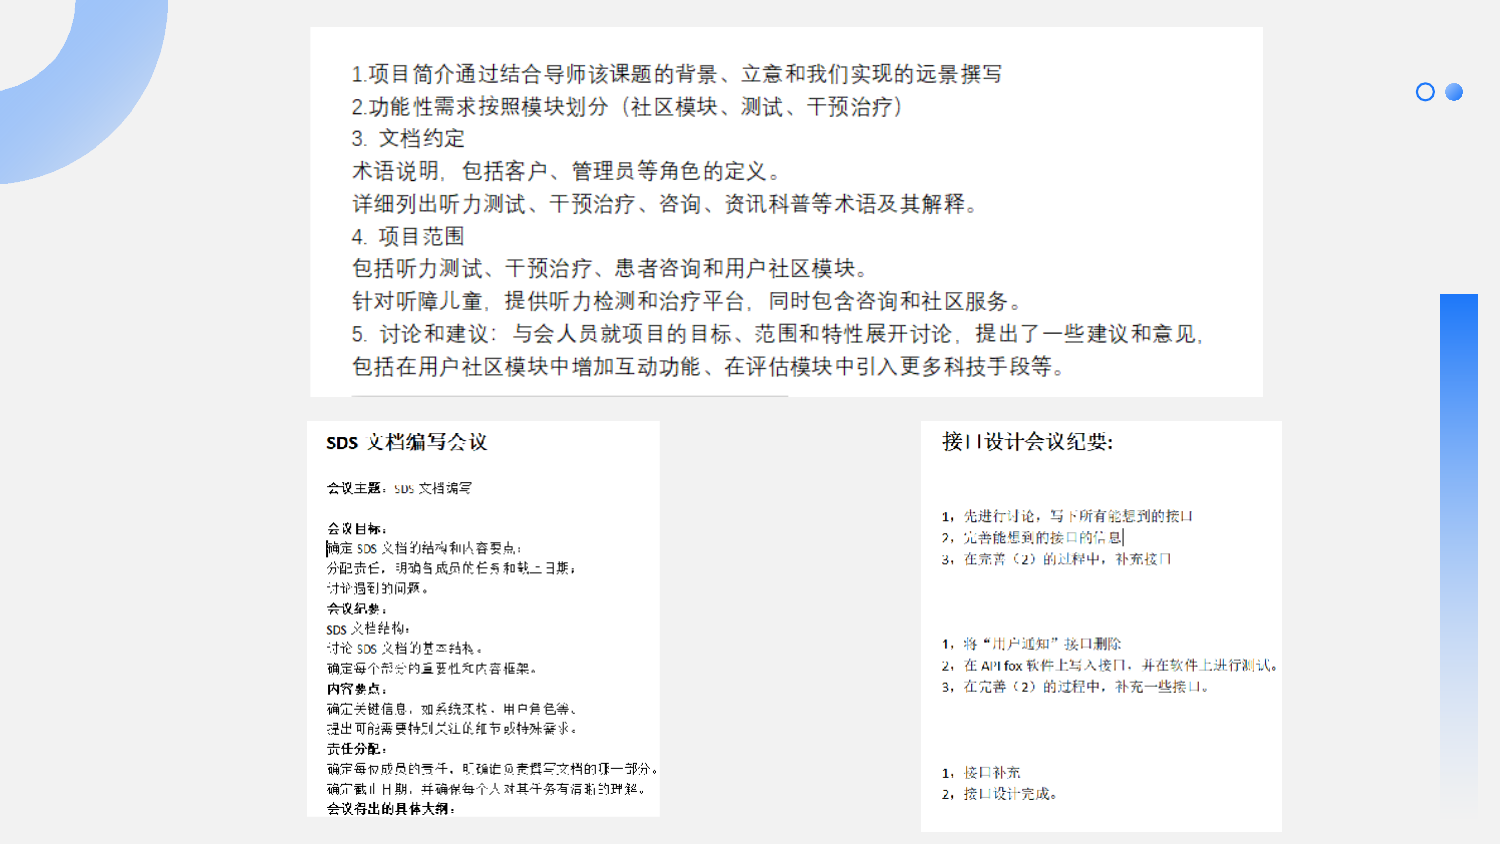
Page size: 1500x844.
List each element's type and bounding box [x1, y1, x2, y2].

picture [310, 27, 1275, 397]
picture [307, 421, 661, 818]
text_box [1439, 293, 1479, 820]
text_box [0, 0, 169, 185]
text_box [1444, 82, 1464, 102]
picture [921, 421, 1282, 832]
text_box [1415, 82, 1435, 102]
